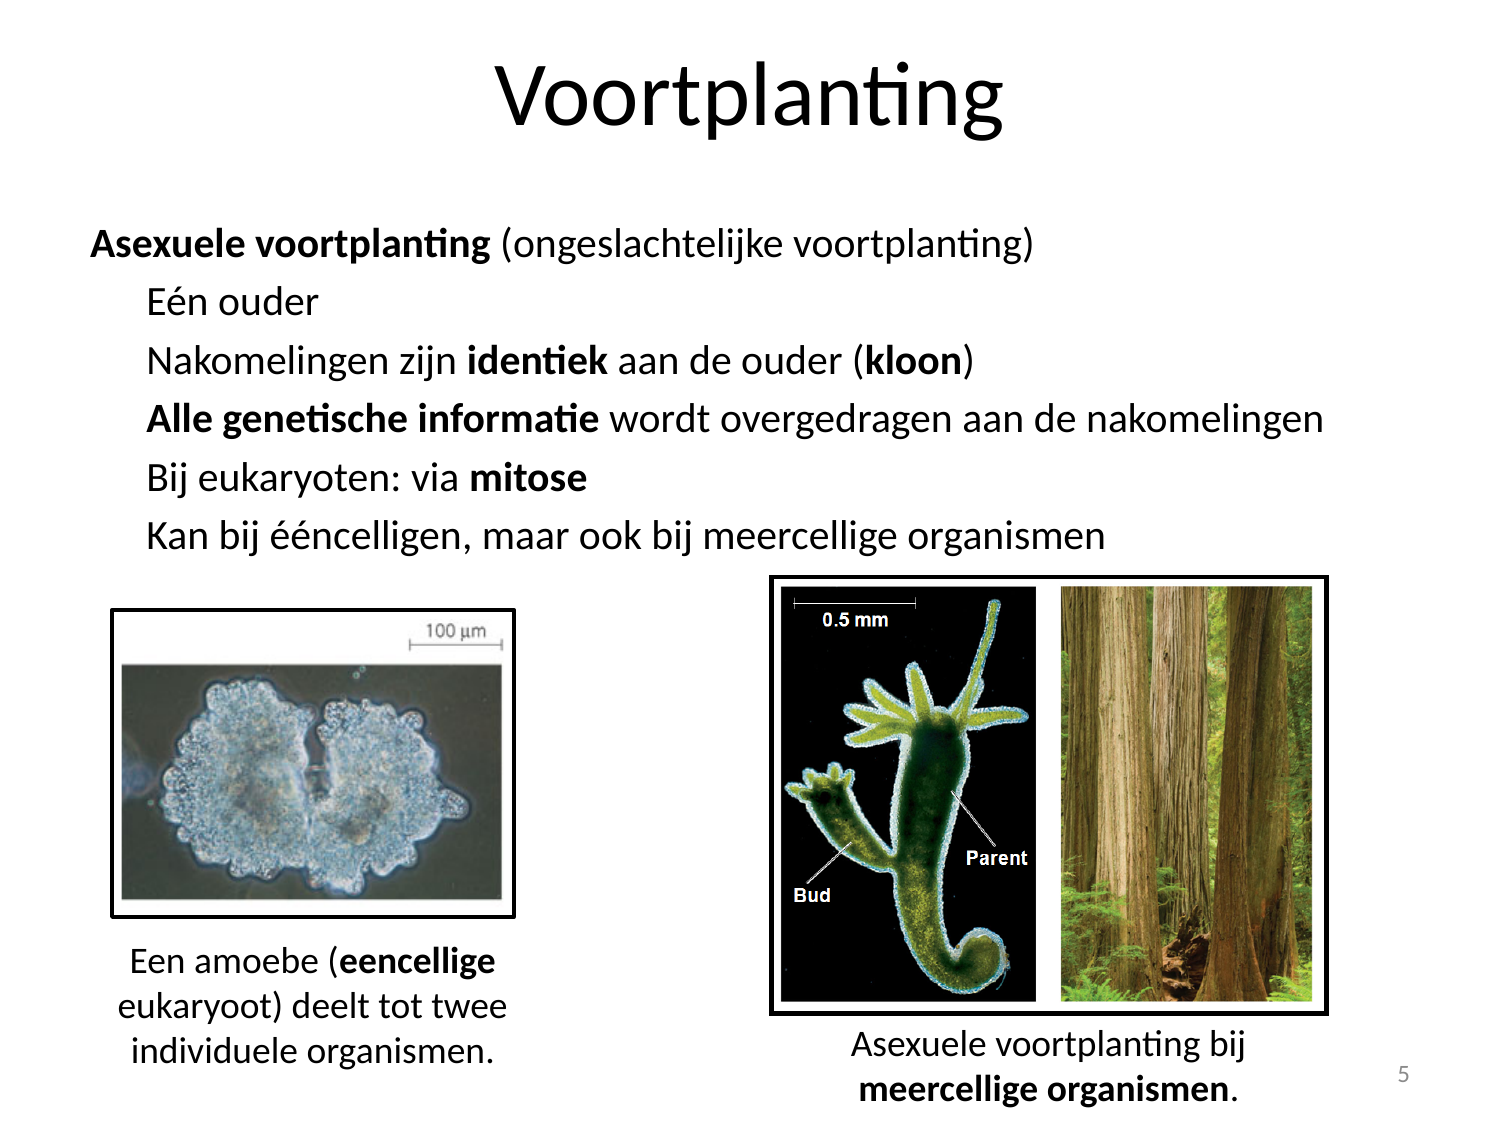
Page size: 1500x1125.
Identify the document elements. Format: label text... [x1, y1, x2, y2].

picture [773, 579, 1325, 1012]
text_box Asexuele voortplanting bij meercellige organismen. [788, 1021, 1309, 1117]
title Voortplanting [75, 0, 1425, 183]
text_box Een amoebe (eencellige eukaryoot) deelt tot twee individuele organismen. [53, 928, 573, 1079]
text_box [111, 609, 514, 918]
list Asexuele voortplanting (ongeslachtelijke voortplanting) Eén ouder Nakomelingen zijn identiek aan de ouder (kloon) Alle genetische informatie wordt overgedragen aan de nakomelingen Bij eukaryoten: via mitose Kan bij ééncelligen, maar ook bij meercellige organismen [75, 208, 1425, 951]
slide_number 5 [1074, 1042, 1425, 1103]
